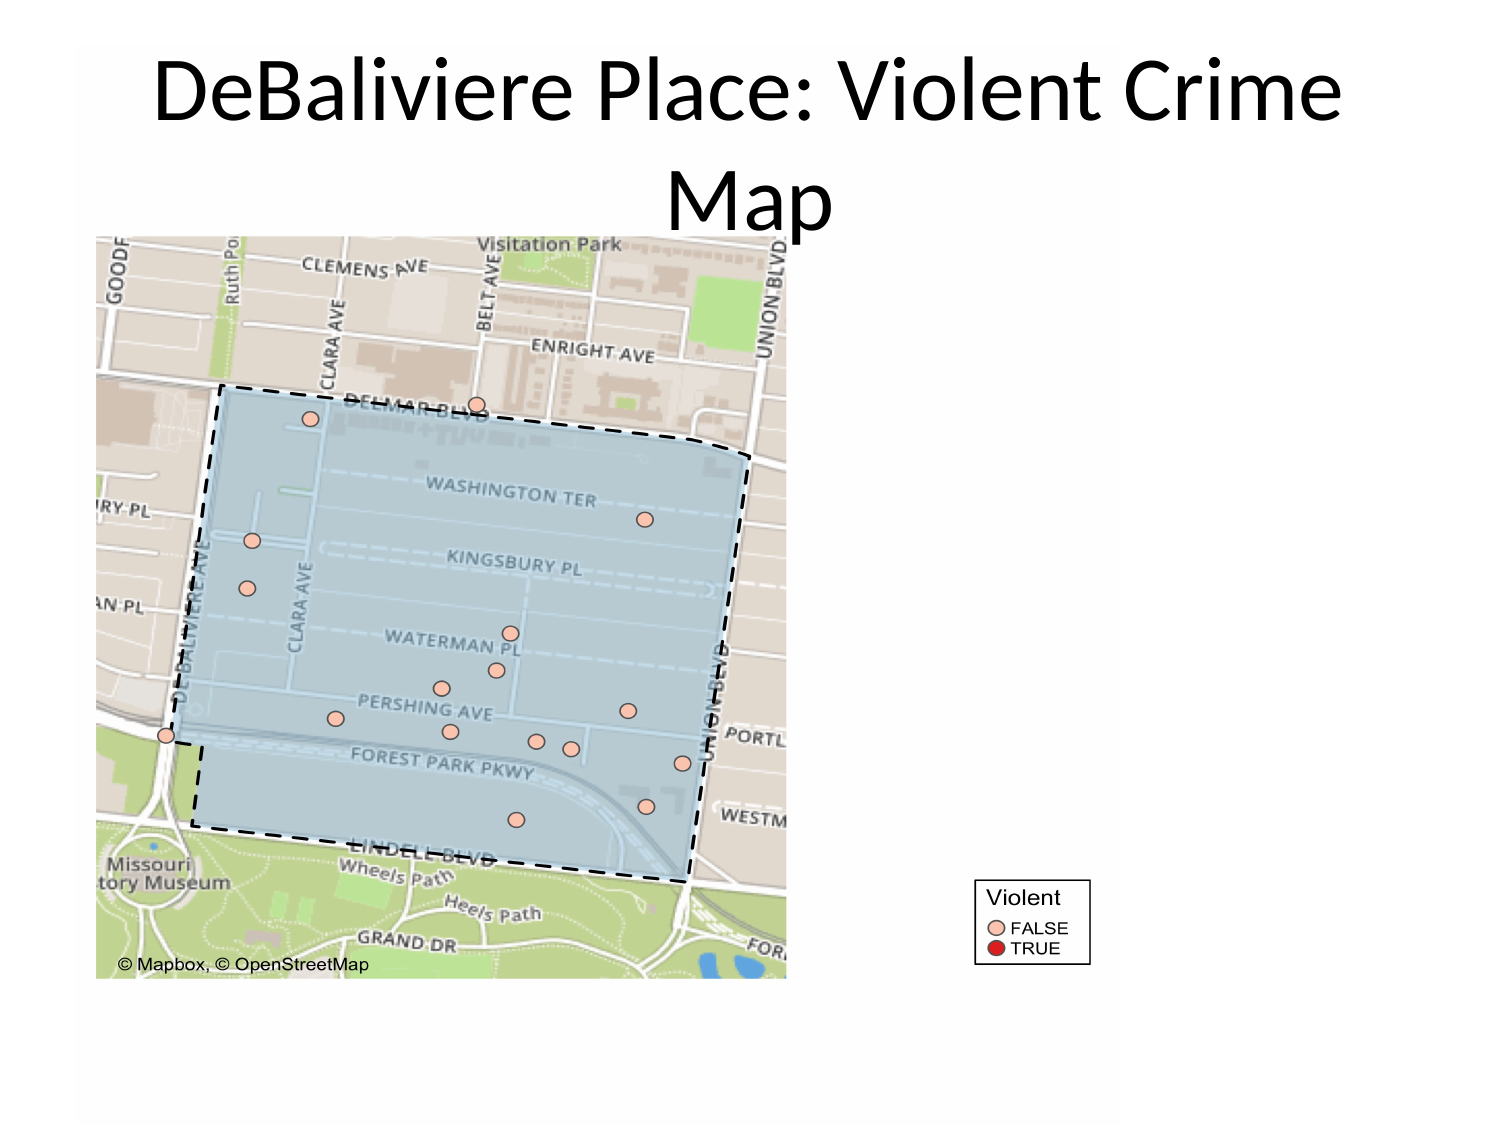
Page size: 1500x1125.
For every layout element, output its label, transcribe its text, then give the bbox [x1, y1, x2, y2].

title DeBaliviere Place: Violent Crime Map [1121, 45, 1425, 233]
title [74, 44, 1121, 1125]
